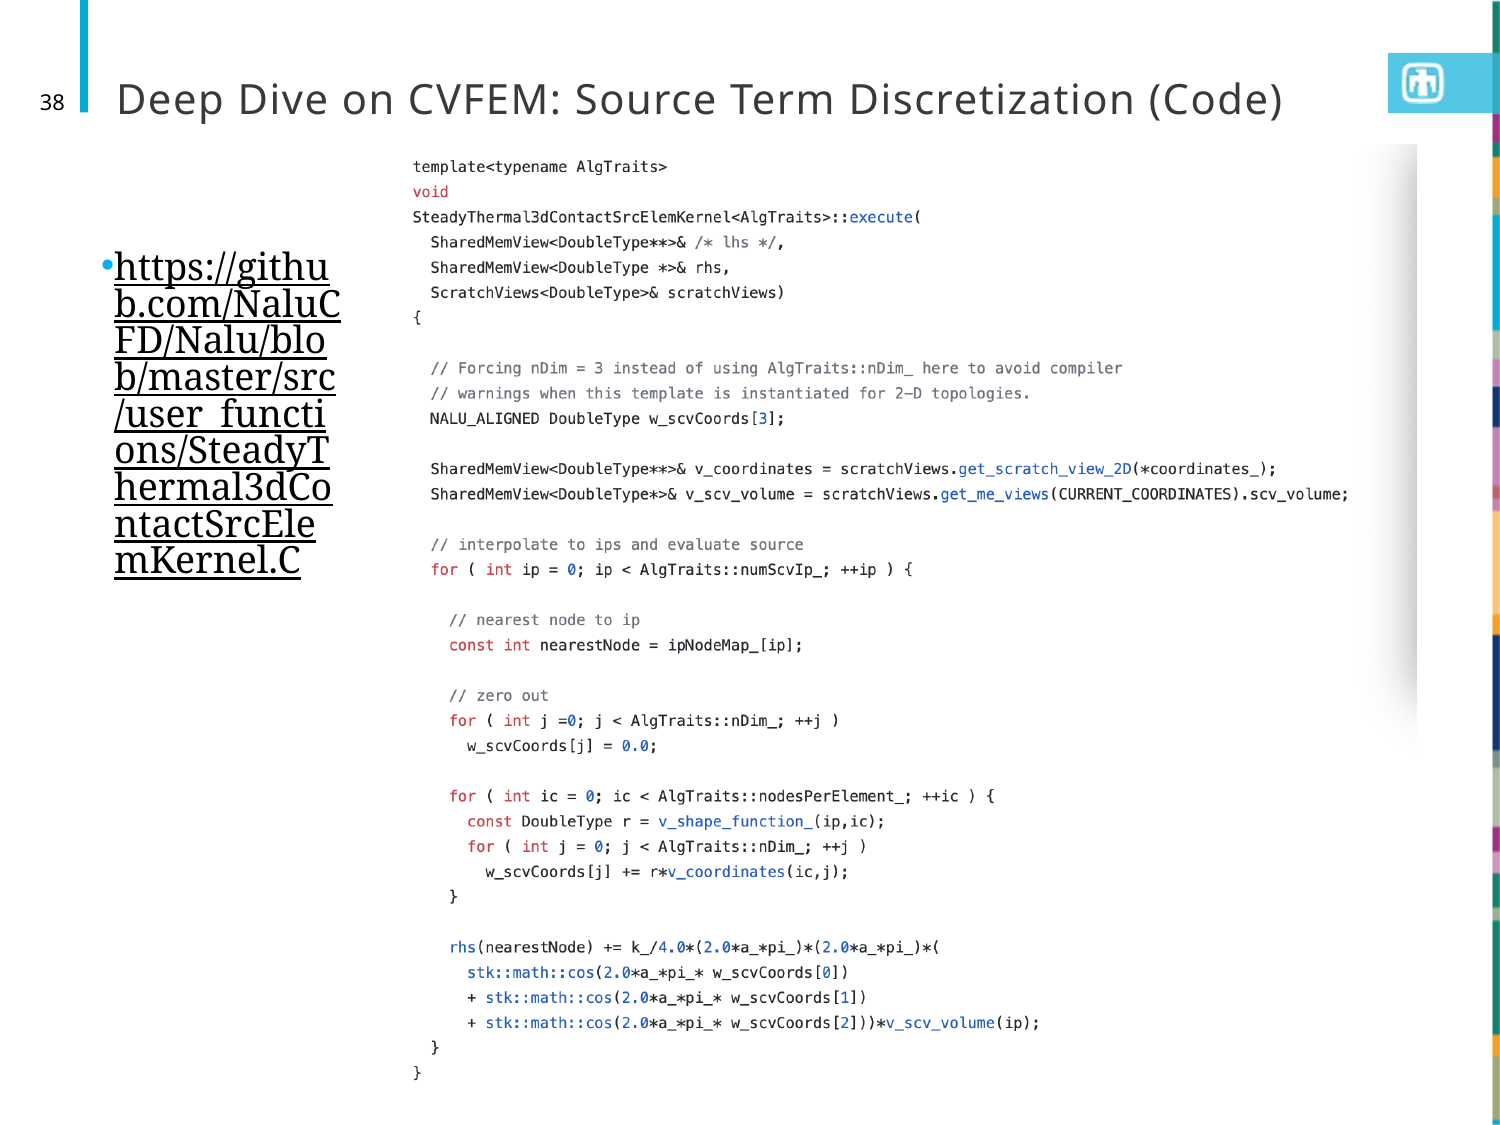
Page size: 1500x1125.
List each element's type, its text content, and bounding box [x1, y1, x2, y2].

picture [388, 143, 1417, 1098]
text_box https://github.com/NaluCFD/Nalu/blob/master/src/user_functions/SteadyThermal3dContactSrcElemKernel.C [100, 236, 344, 779]
picture [1493, 330, 1499, 1120]
slide_number 38 [7, 73, 80, 133]
picture [1493, 1, 1500, 215]
list [101, 236, 385, 1060]
picture [1401, 62, 1445, 104]
title Deep Dive on CVFEM: Source Term Discretization (Code) [101, 36, 1339, 131]
